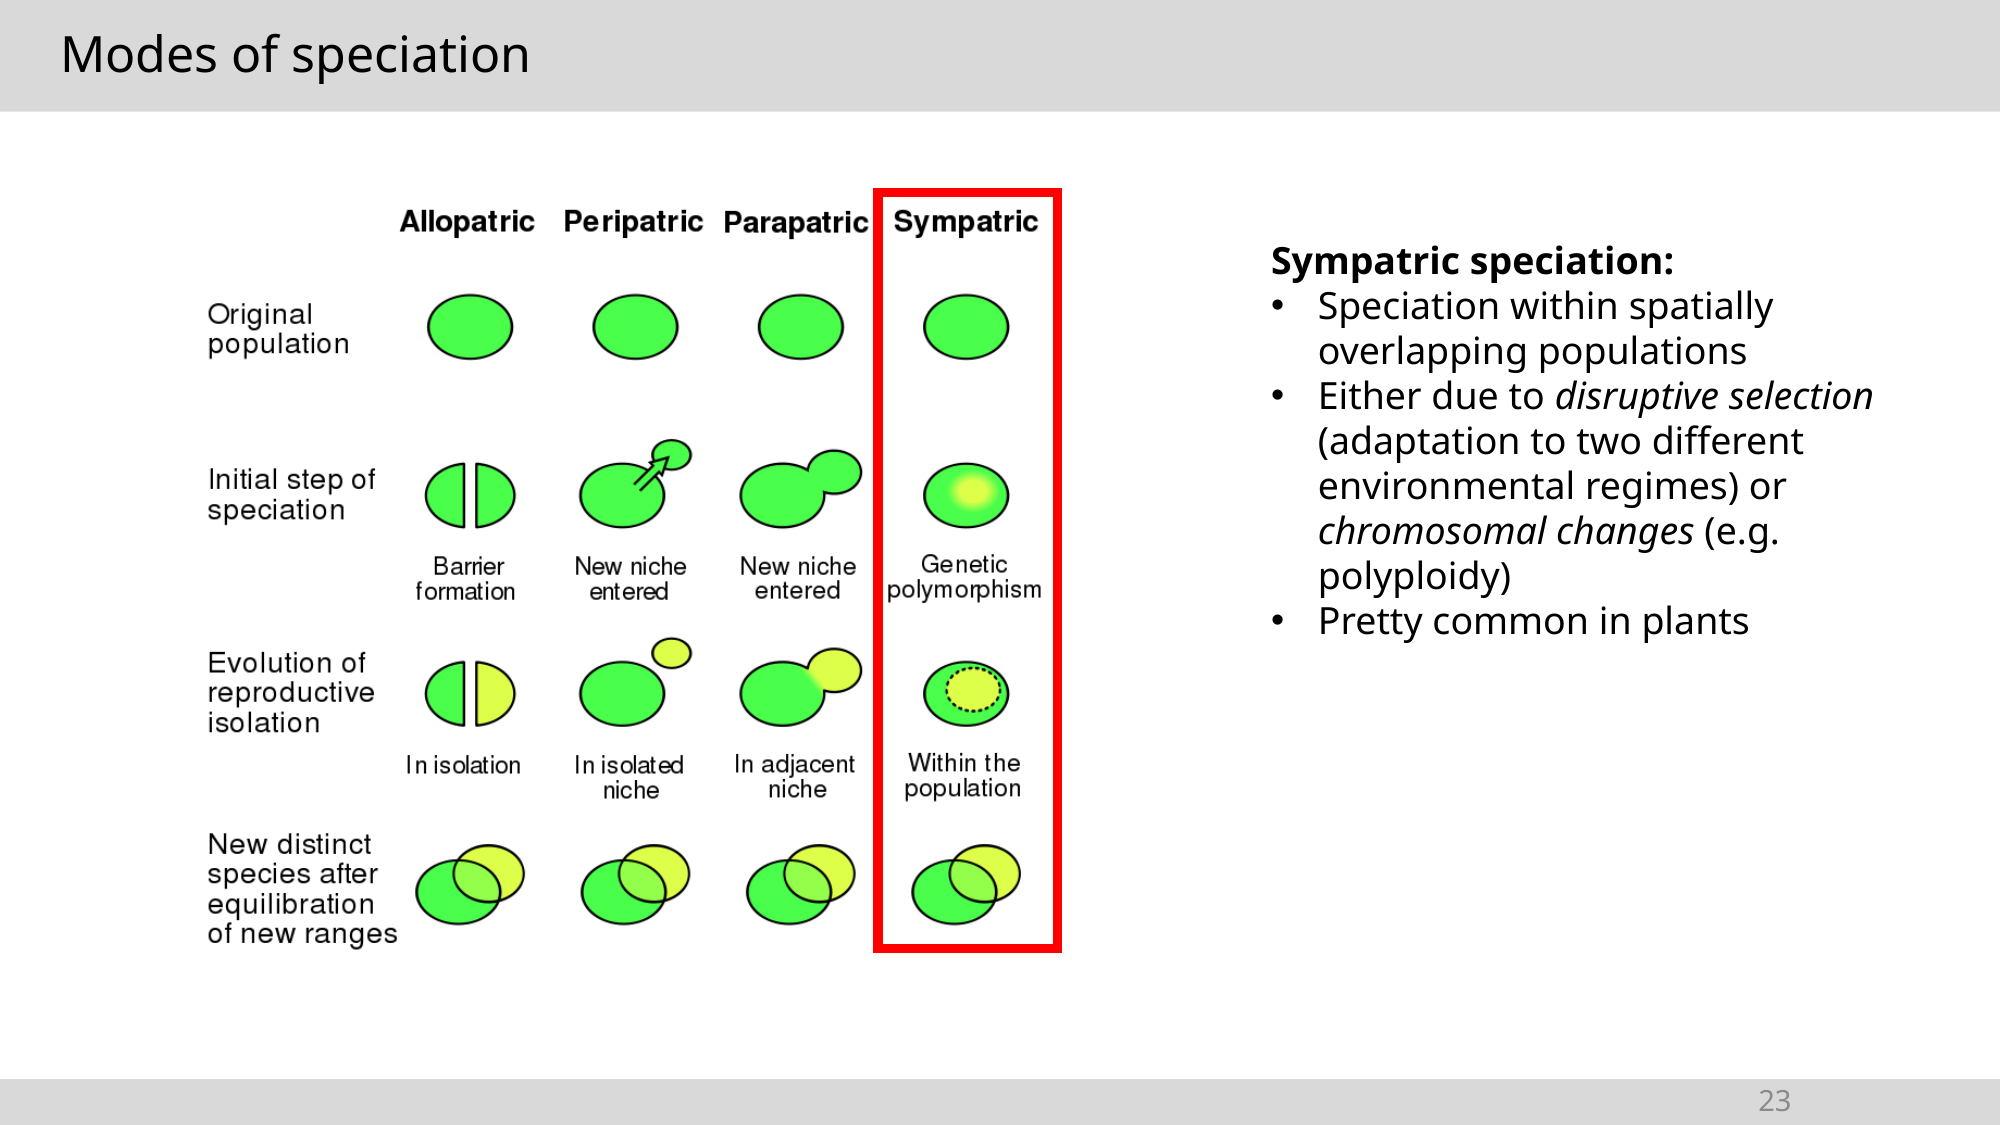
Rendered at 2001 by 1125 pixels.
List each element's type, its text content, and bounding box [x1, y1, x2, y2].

picture [188, 174, 1058, 969]
title Modes of speciation [0, 0, 2000, 112]
footer [0, 1079, 1550, 1125]
text_box Sympatric speciation: Speciation within spatially overlapping populations Either due to disruptive selection (adaptation to two different environmental regimes) or chromosomal changes (e.g. polyploidy) Pretty common in plants [1256, 229, 1974, 695]
slide_number <number> [1550, 1079, 2000, 1125]
